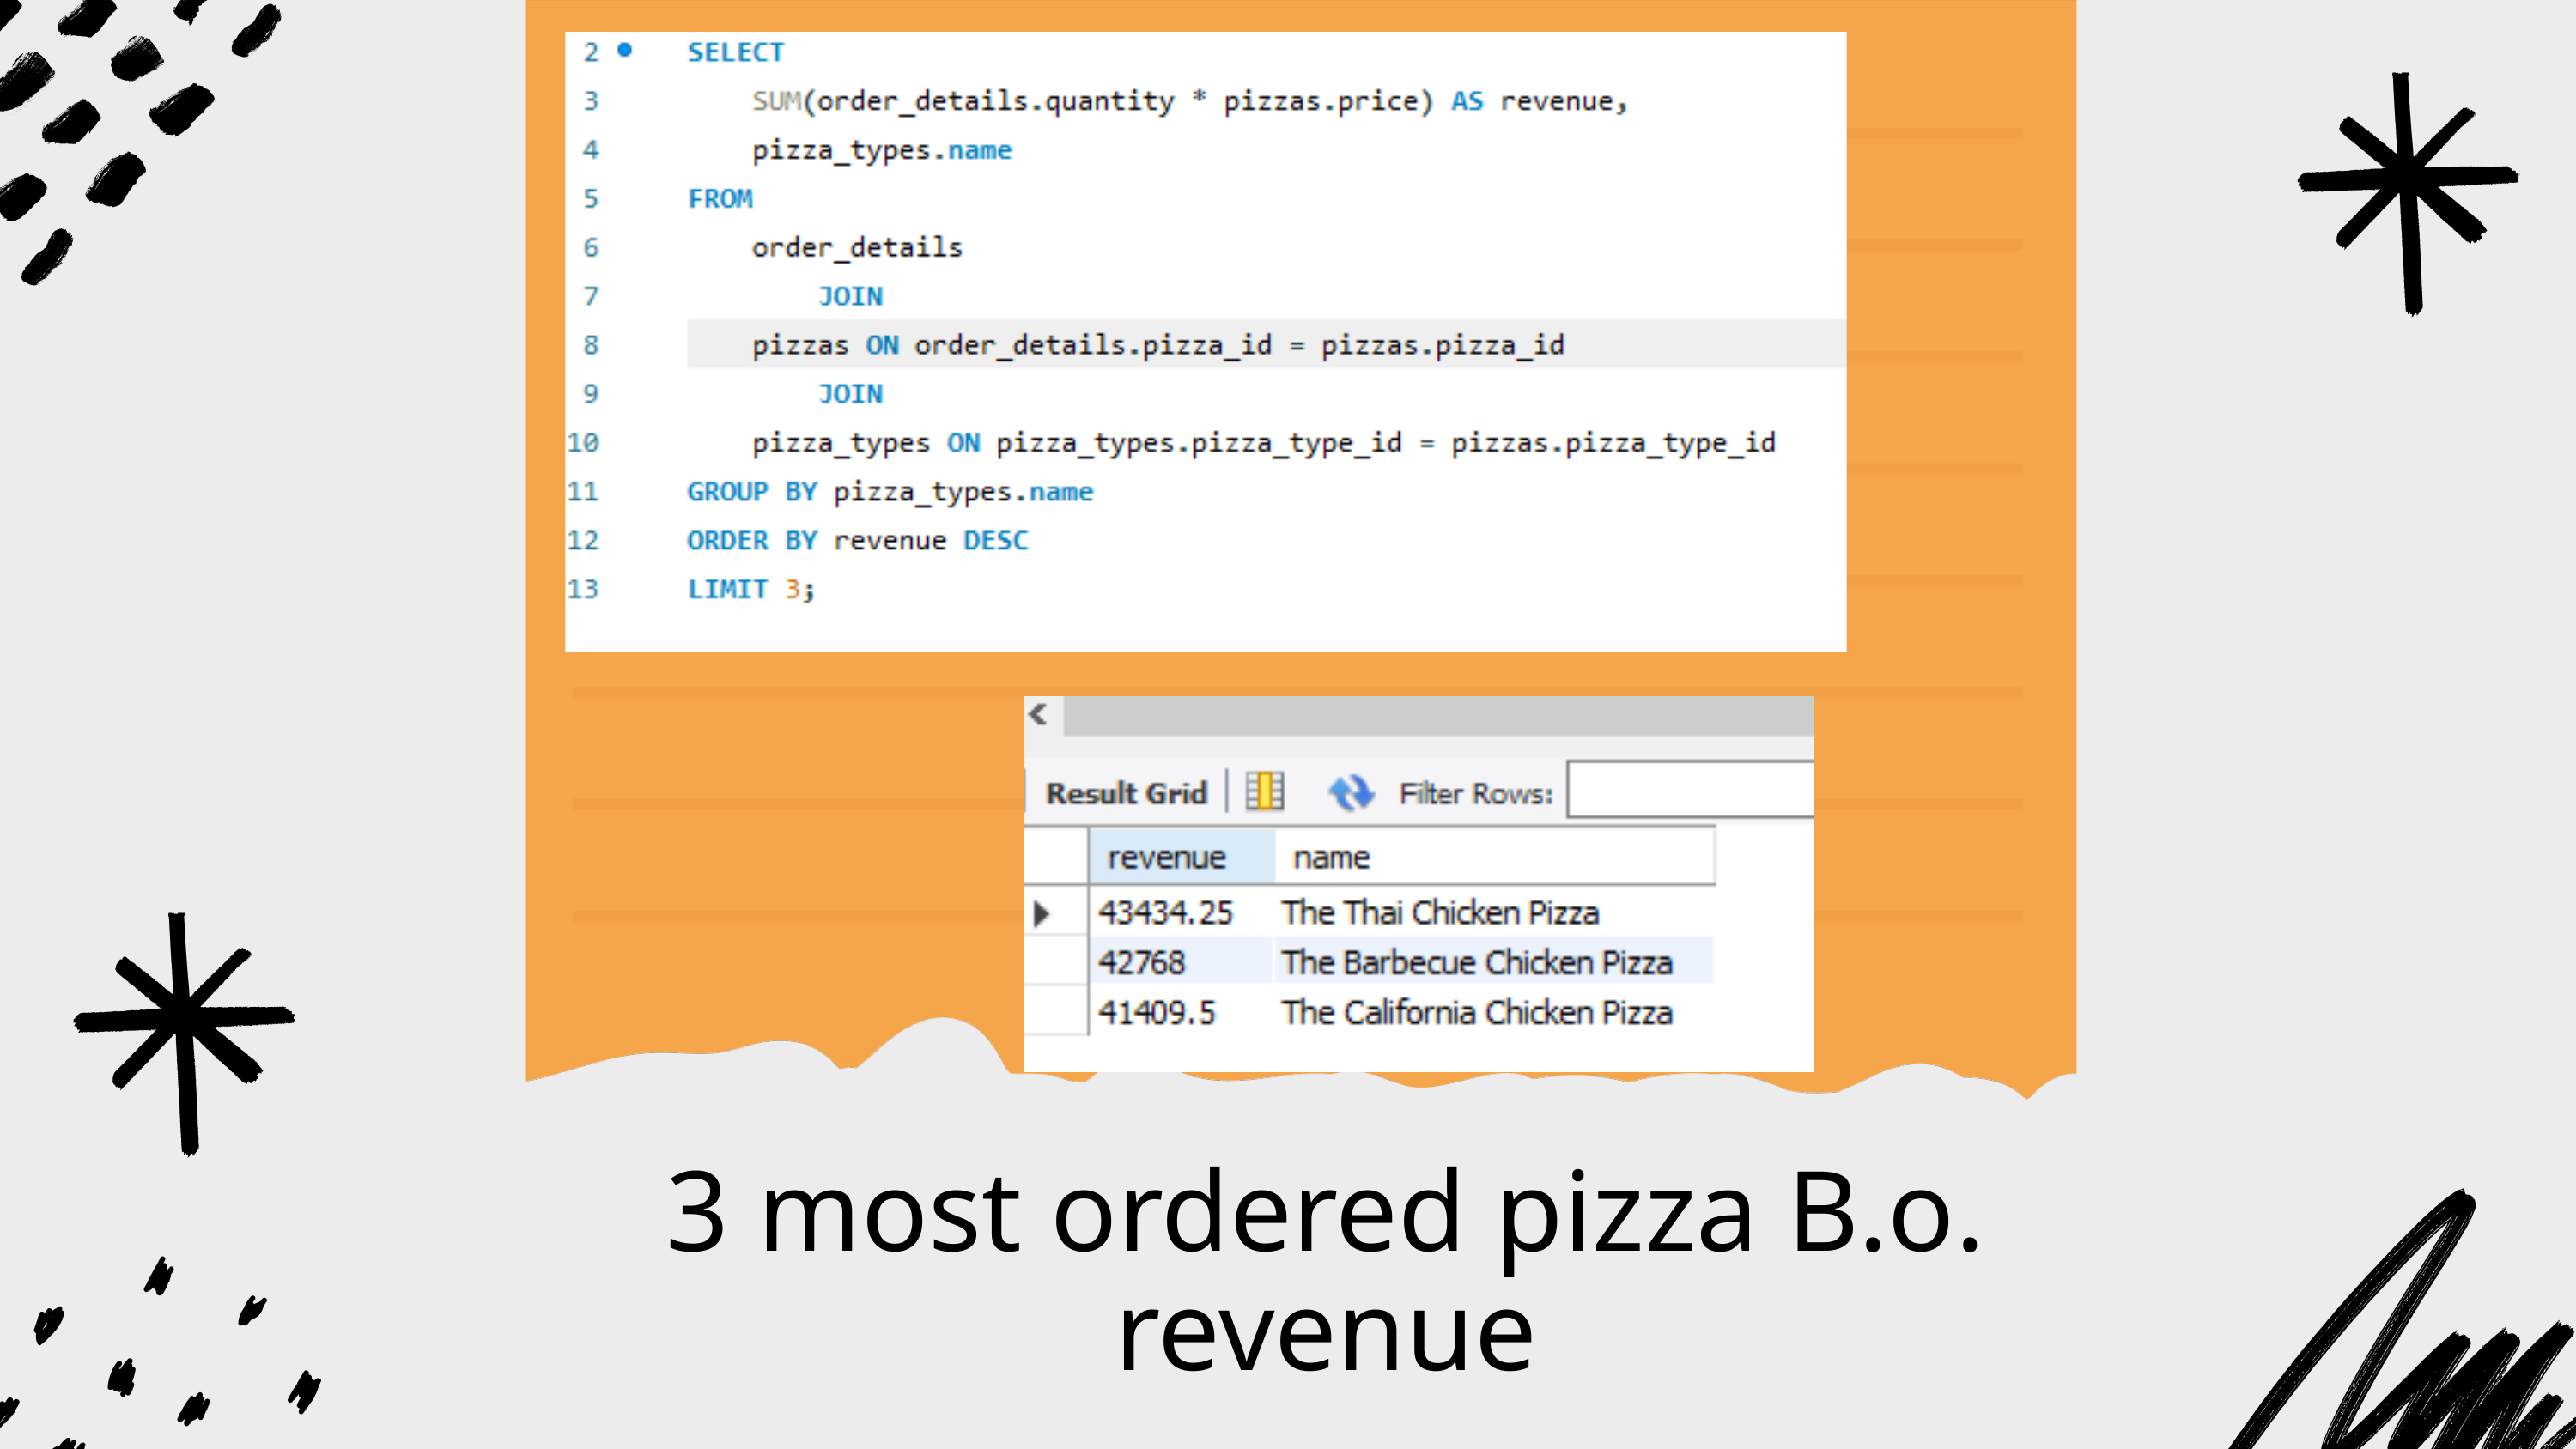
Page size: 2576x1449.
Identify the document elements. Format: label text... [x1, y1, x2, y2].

text_box [565, 32, 1847, 652]
text_box [525, 0, 2077, 1100]
text_box [1024, 696, 1814, 1072]
text_box 3 most ordered pizza B.o. revenue [575, 1153, 2077, 1449]
text_box [72, 912, 296, 1159]
text_box [2297, 72, 2520, 318]
text_box [2173, 1188, 2576, 1449]
text_box [0, 0, 368, 367]
text_box [0, 1254, 357, 1449]
